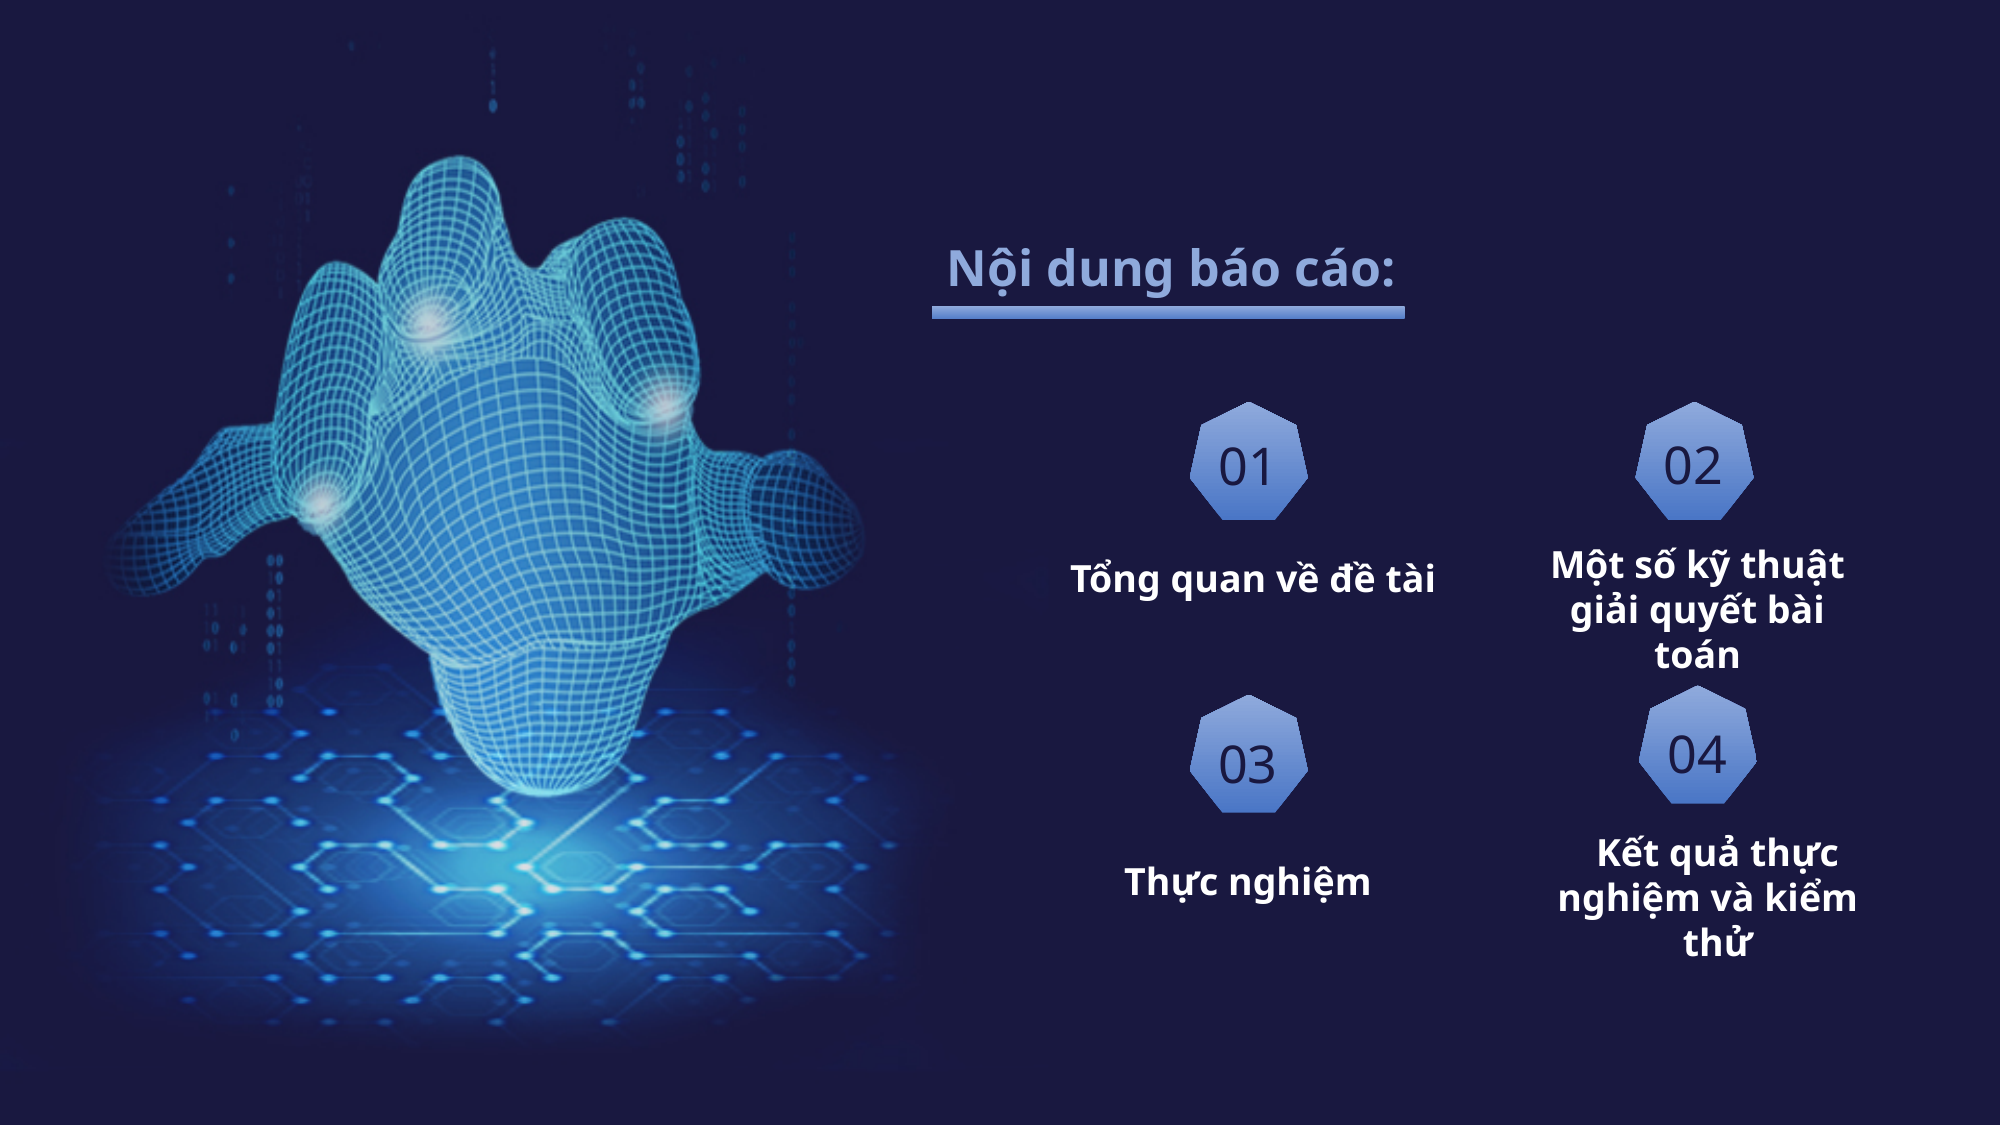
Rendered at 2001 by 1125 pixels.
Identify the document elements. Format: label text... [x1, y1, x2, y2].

text_box [1661, 792, 1735, 805]
text_box Kết quả thực nghiệm và kiểm thử [1527, 821, 1908, 972]
text_box Nội dung báo cáo: [932, 229, 1422, 304]
text_box Tổng quan về đề tài [1055, 547, 1464, 607]
text_box 01 [1203, 425, 1293, 503]
text_box Một số kỹ thuật giải quyết bài toán [1512, 533, 1883, 684]
text_box [1188, 693, 1309, 792]
text_box 02 [1649, 425, 1739, 503]
text_box [1637, 684, 1759, 781]
picture [0, 0, 2000, 1125]
text_box 03 [1203, 723, 1293, 802]
text_box [1653, 503, 1736, 521]
text_box [1634, 400, 1755, 499]
text_box 04 [1652, 714, 1743, 792]
text_box [1212, 802, 1285, 814]
text_box [1188, 400, 1309, 499]
text_box [931, 306, 1406, 319]
text_box Thực nghiệm [1109, 850, 1387, 911]
text_box [1208, 503, 1290, 521]
